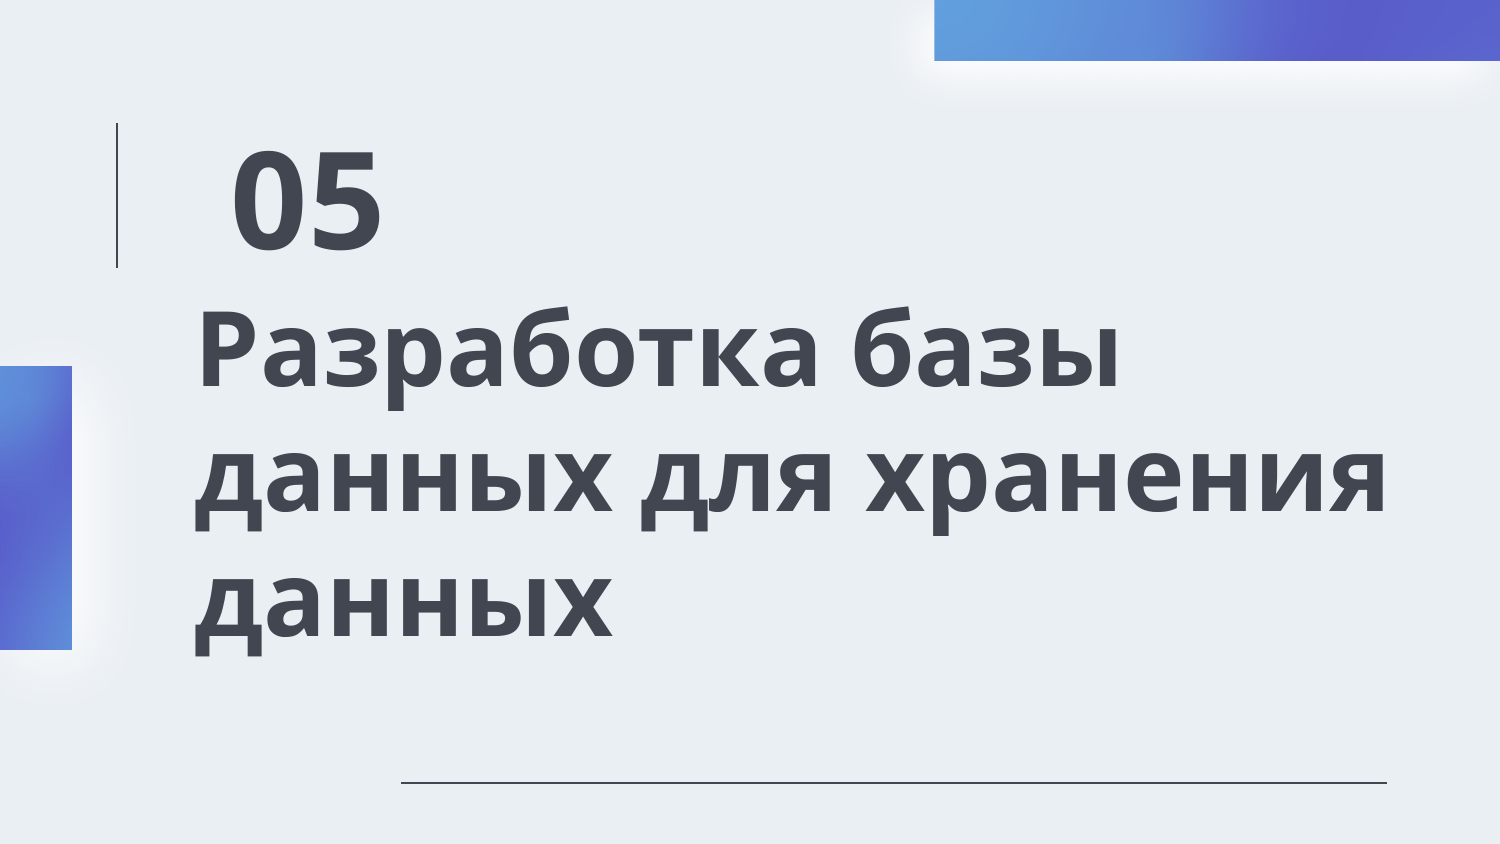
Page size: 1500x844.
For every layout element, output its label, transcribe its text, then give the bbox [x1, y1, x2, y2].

picture [934, 0, 1500, 61]
title Разработка базы данных для хранения данных [179, 267, 1409, 551]
picture [0, 366, 72, 650]
title 05 [179, 123, 438, 268]
